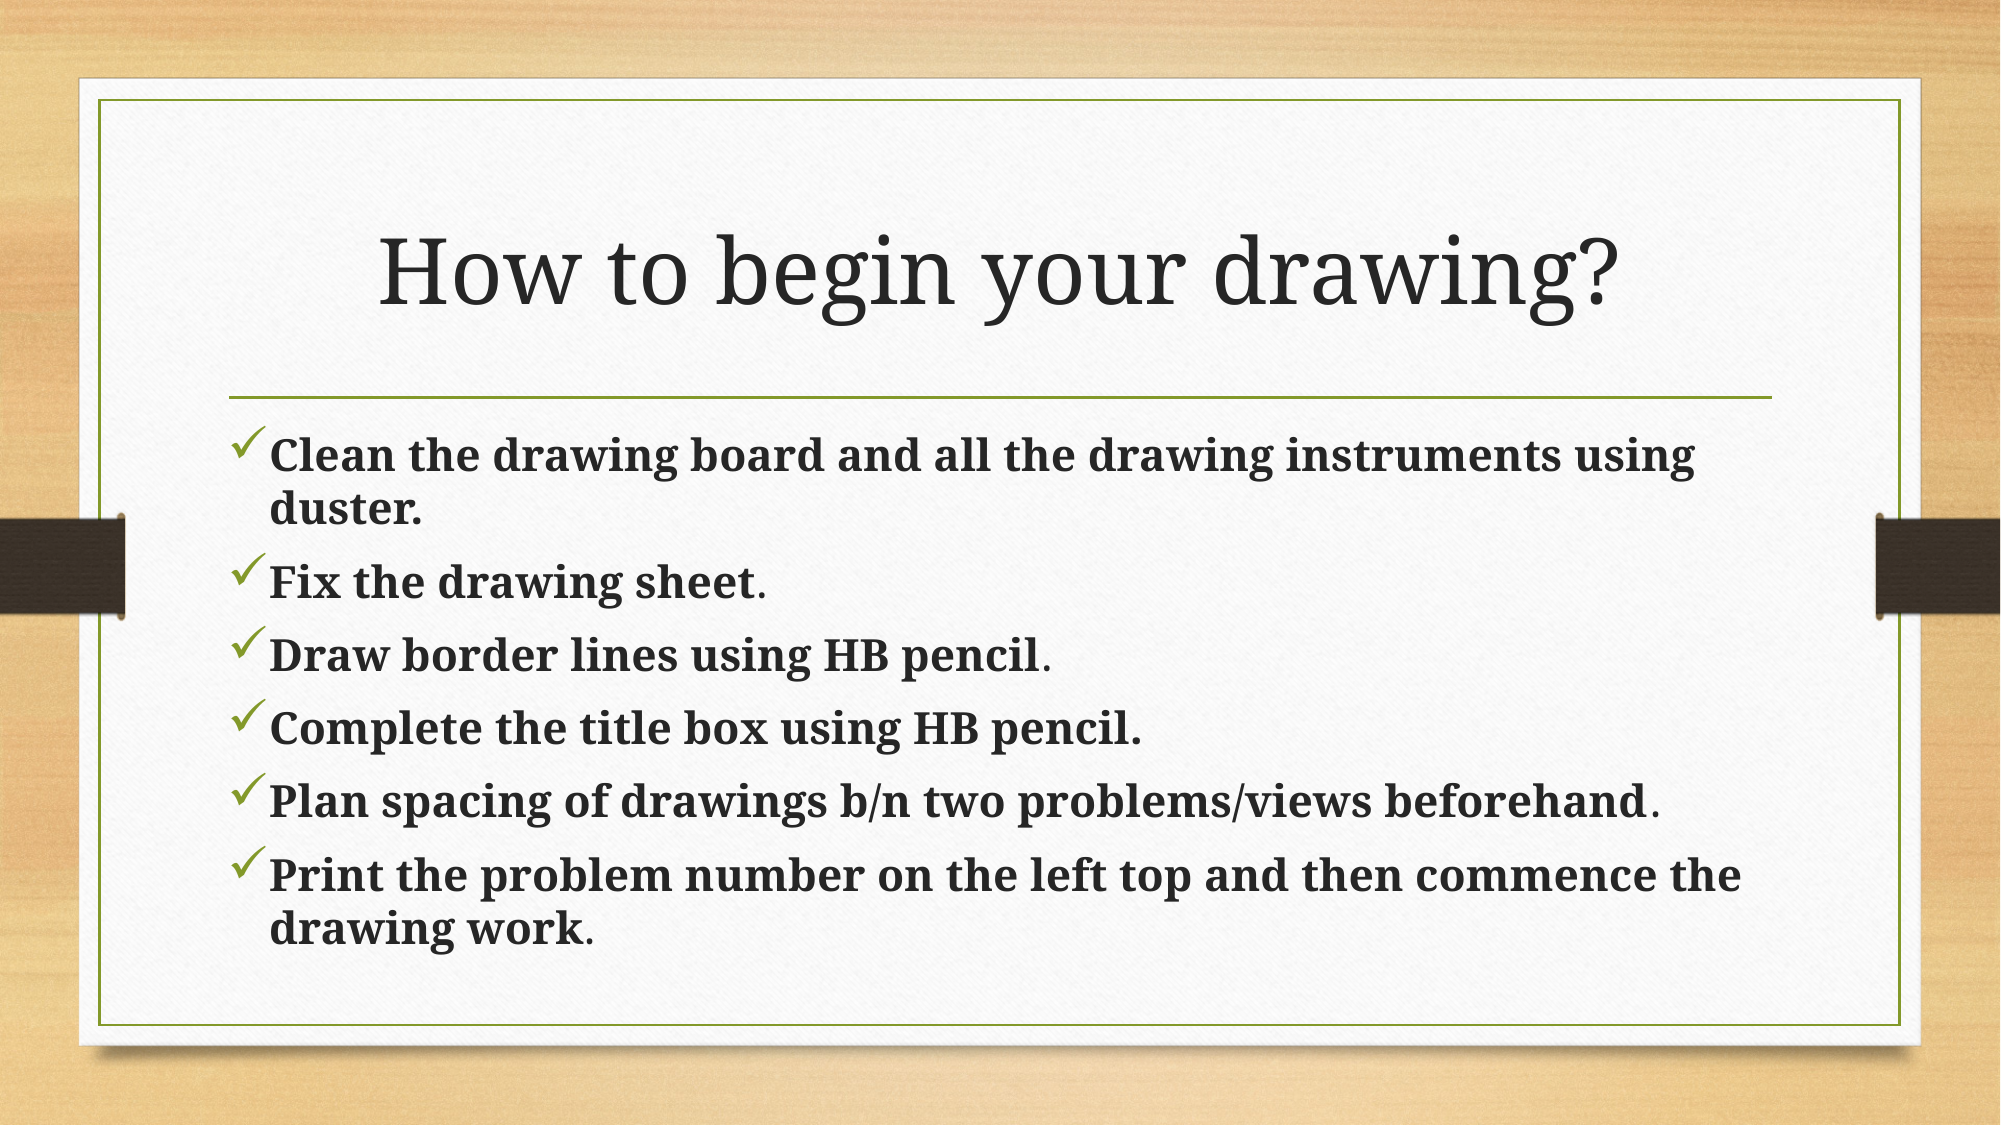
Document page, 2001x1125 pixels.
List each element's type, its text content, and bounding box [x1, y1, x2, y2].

title How to begin your drawing? [212, 161, 1788, 375]
picture [0, 0, 2001, 1125]
list Clean the drawing board and all the drawing instruments using duster. Fix the drawing sheet. Draw border lines using HB pencil. Complete the title box using HB pencil. Plan spacing of drawings b/n two problems/views beforehand. Print the problem number on the left top and then commence the drawing work. [212, 419, 1788, 964]
